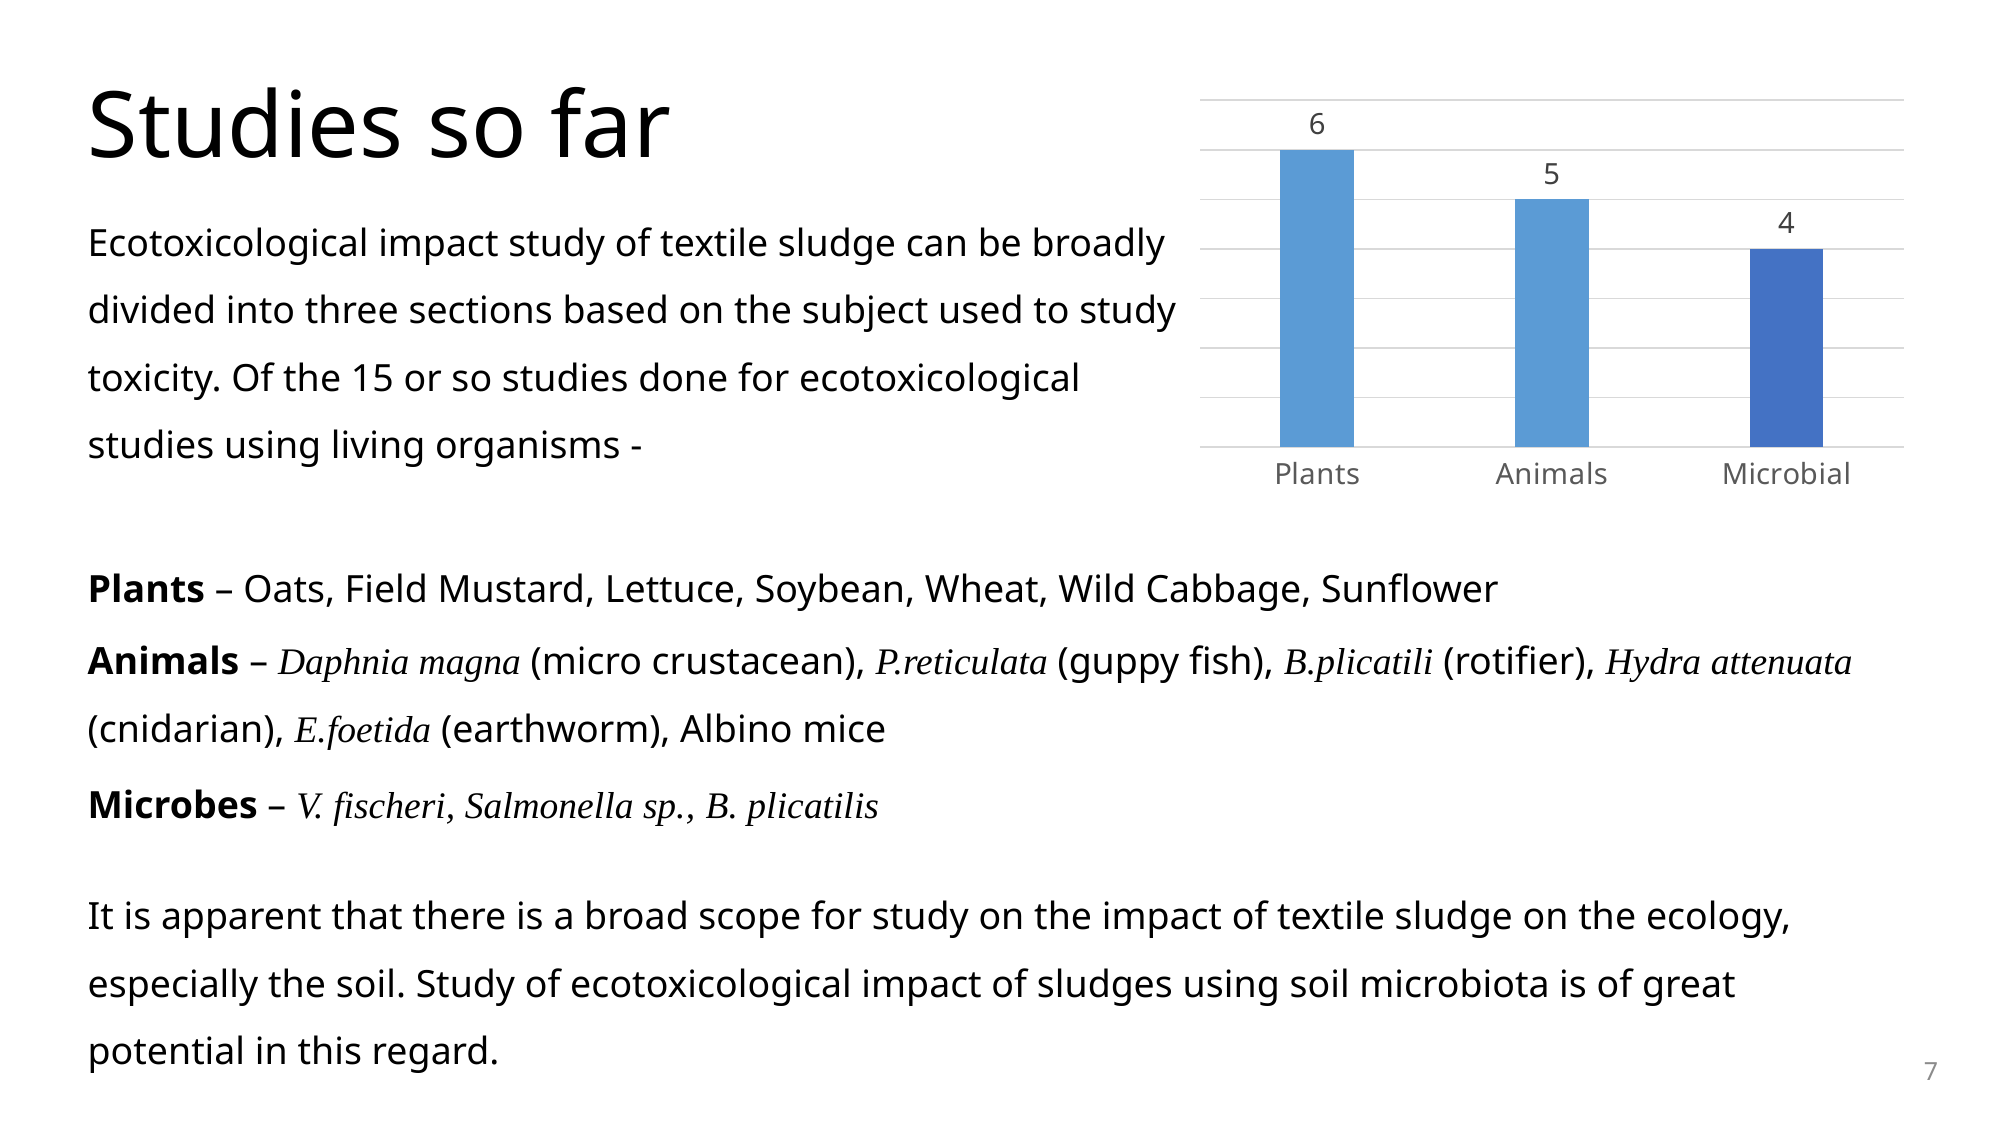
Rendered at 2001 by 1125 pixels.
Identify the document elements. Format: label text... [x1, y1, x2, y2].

text_box Microbes – V. fischeri, Salmonella sp., B. plicatilis [72, 751, 2000, 834]
chart [1176, 78, 1927, 518]
text_box Ecotoxicological impact study of textile sludge can be broadly divided into three sections based on the subject used to study toxicity. Of the 15 or so studies done for ecotoxicological studies using living organisms - [72, 188, 1176, 474]
text_box Plants – Oats, Field Mustard, Lettuce, Soybean, Wheat, Wild Cabbage, Sunflower [72, 534, 1563, 607]
slide_number 7 [1503, 1042, 1954, 1103]
title Studies so far [72, 18, 1798, 188]
text_box It is apparent that there is a broad scope for study on the impact of textile sludge on the ecology, especially the soil. Study of ecotoxicological impact of sludges using soil microbiota is of great potential in this regard. [72, 862, 1908, 1080]
text_box Animals – Daphnia magna (micro crustacean), P.reticulata (guppy fish), B.plicatili (rotifier), Hydra attenuata (cnidarian), E.foetida (earthworm), Albino mice [72, 607, 2000, 751]
